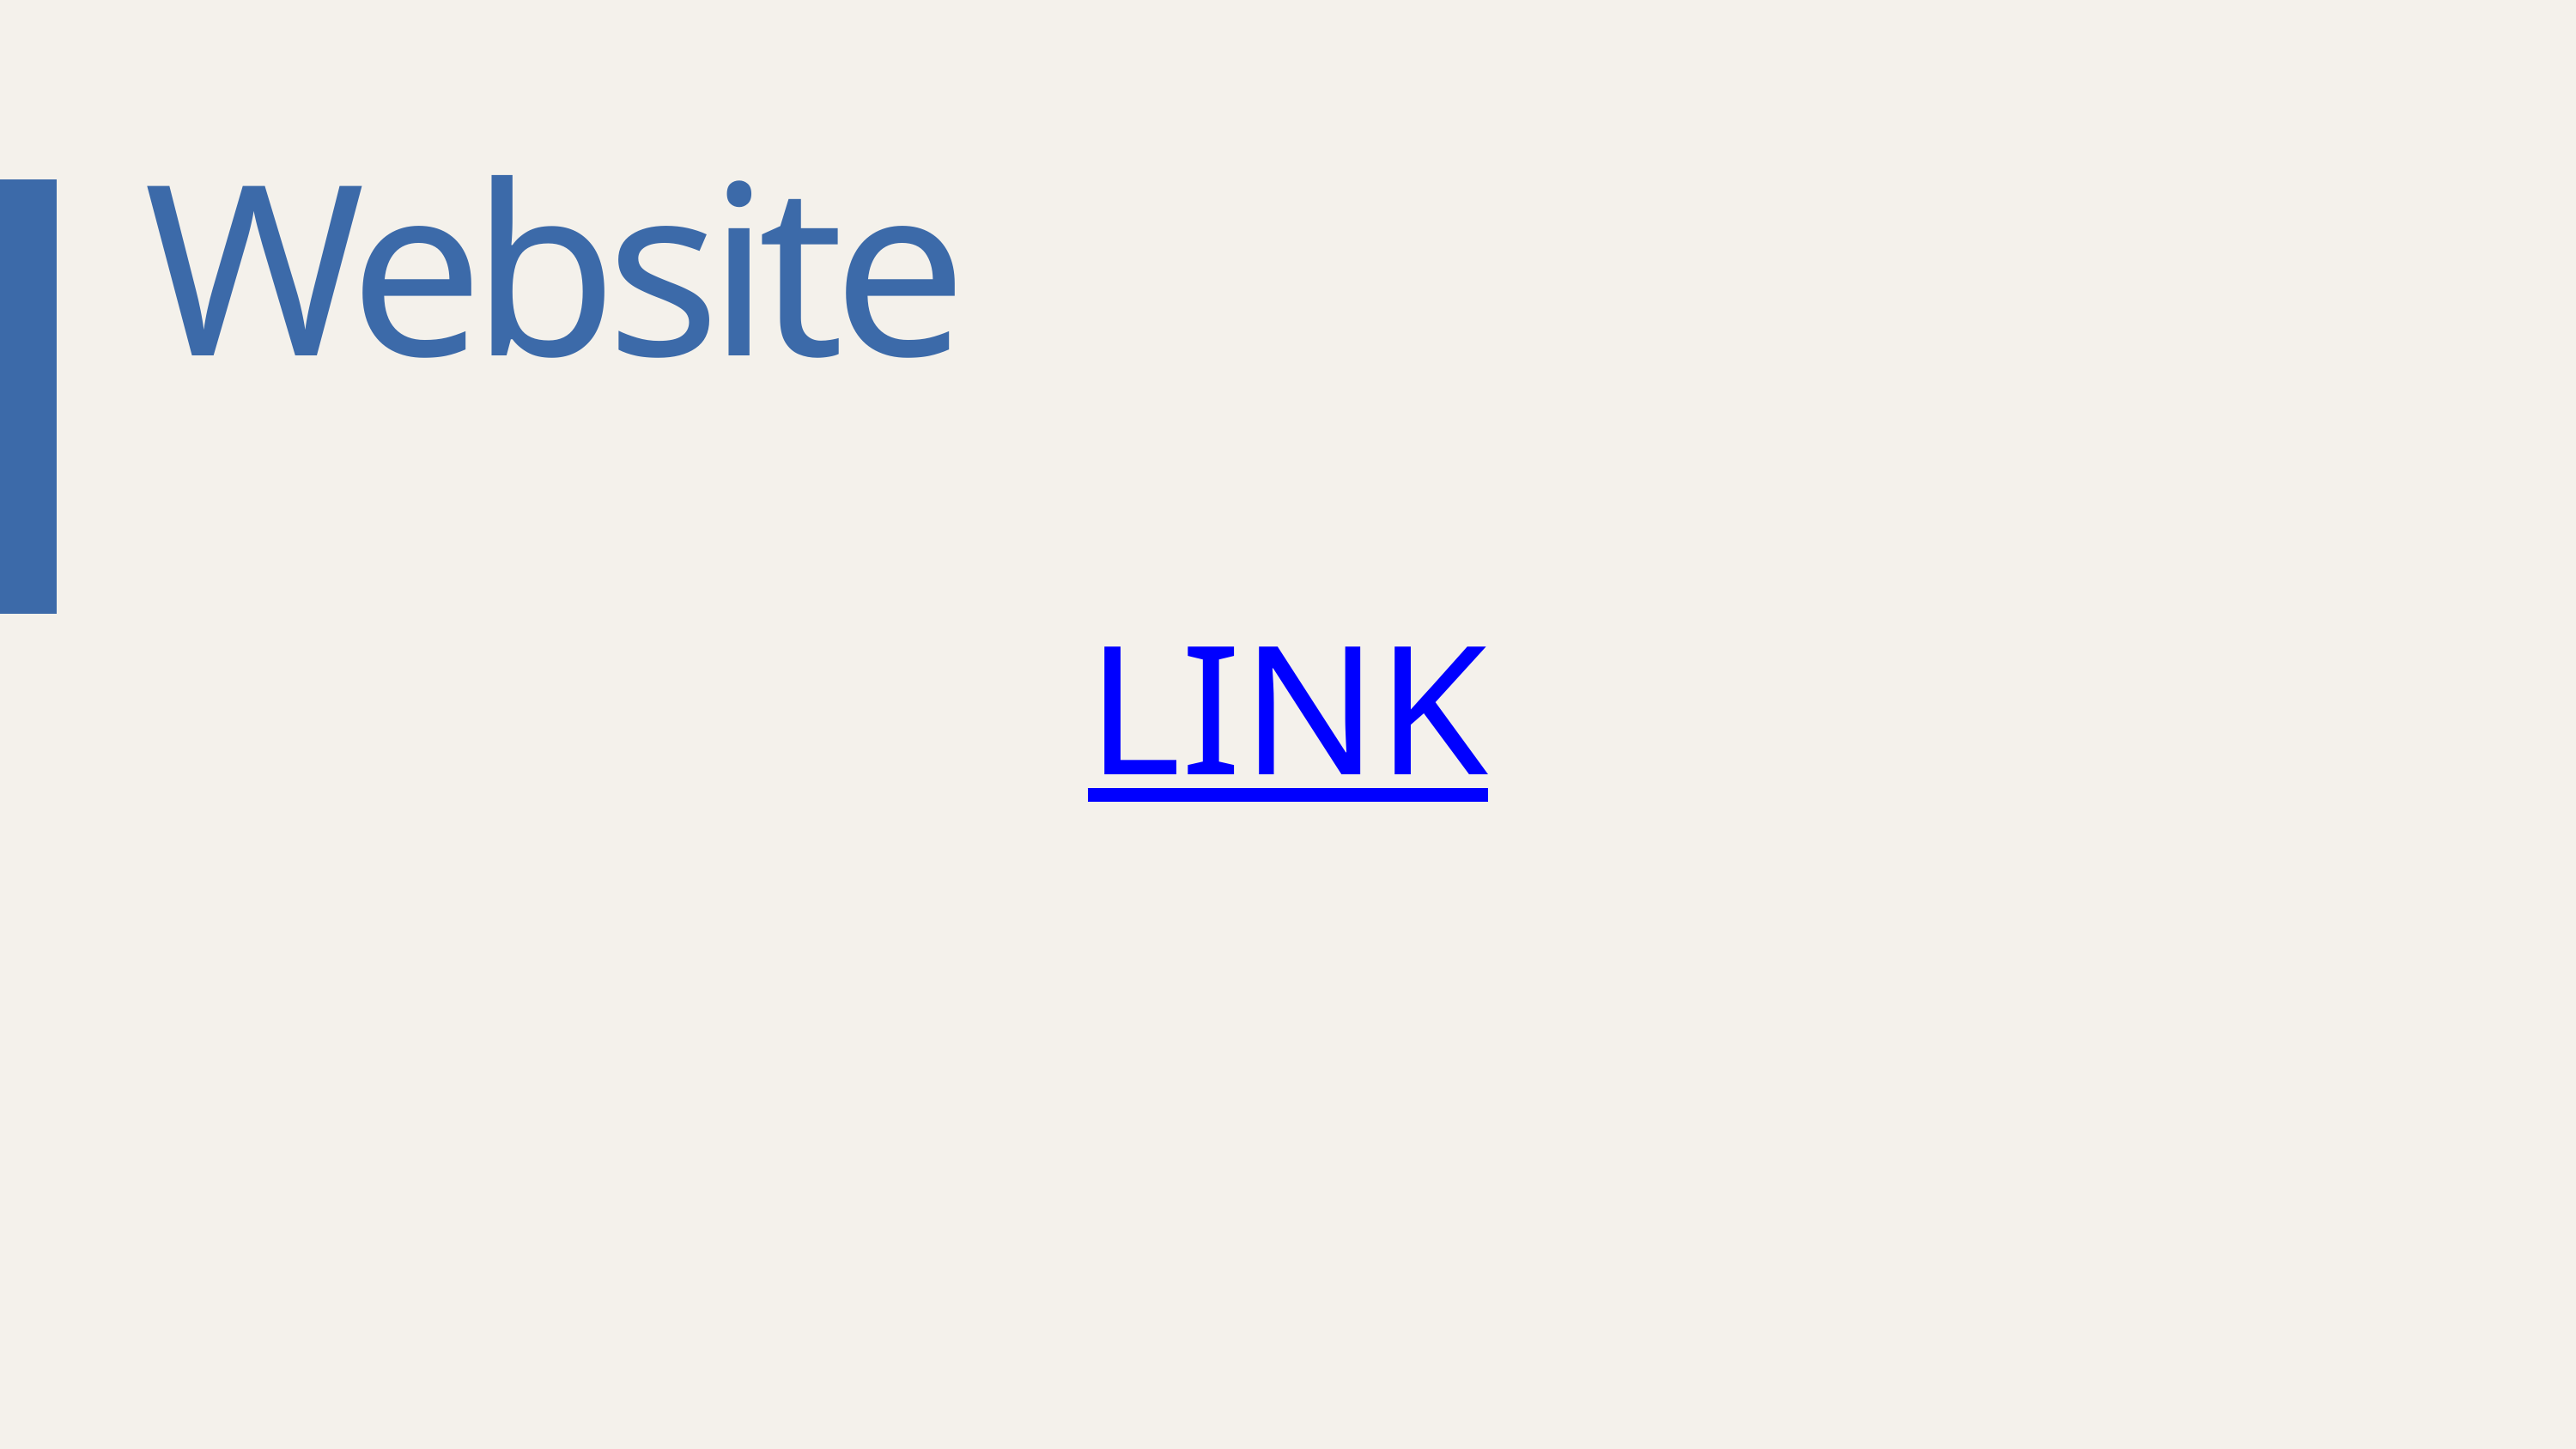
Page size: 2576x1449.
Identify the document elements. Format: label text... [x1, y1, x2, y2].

text_box Website [144, 191, 2252, 403]
text_box LINK [144, 589, 2432, 840]
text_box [0, 179, 57, 615]
